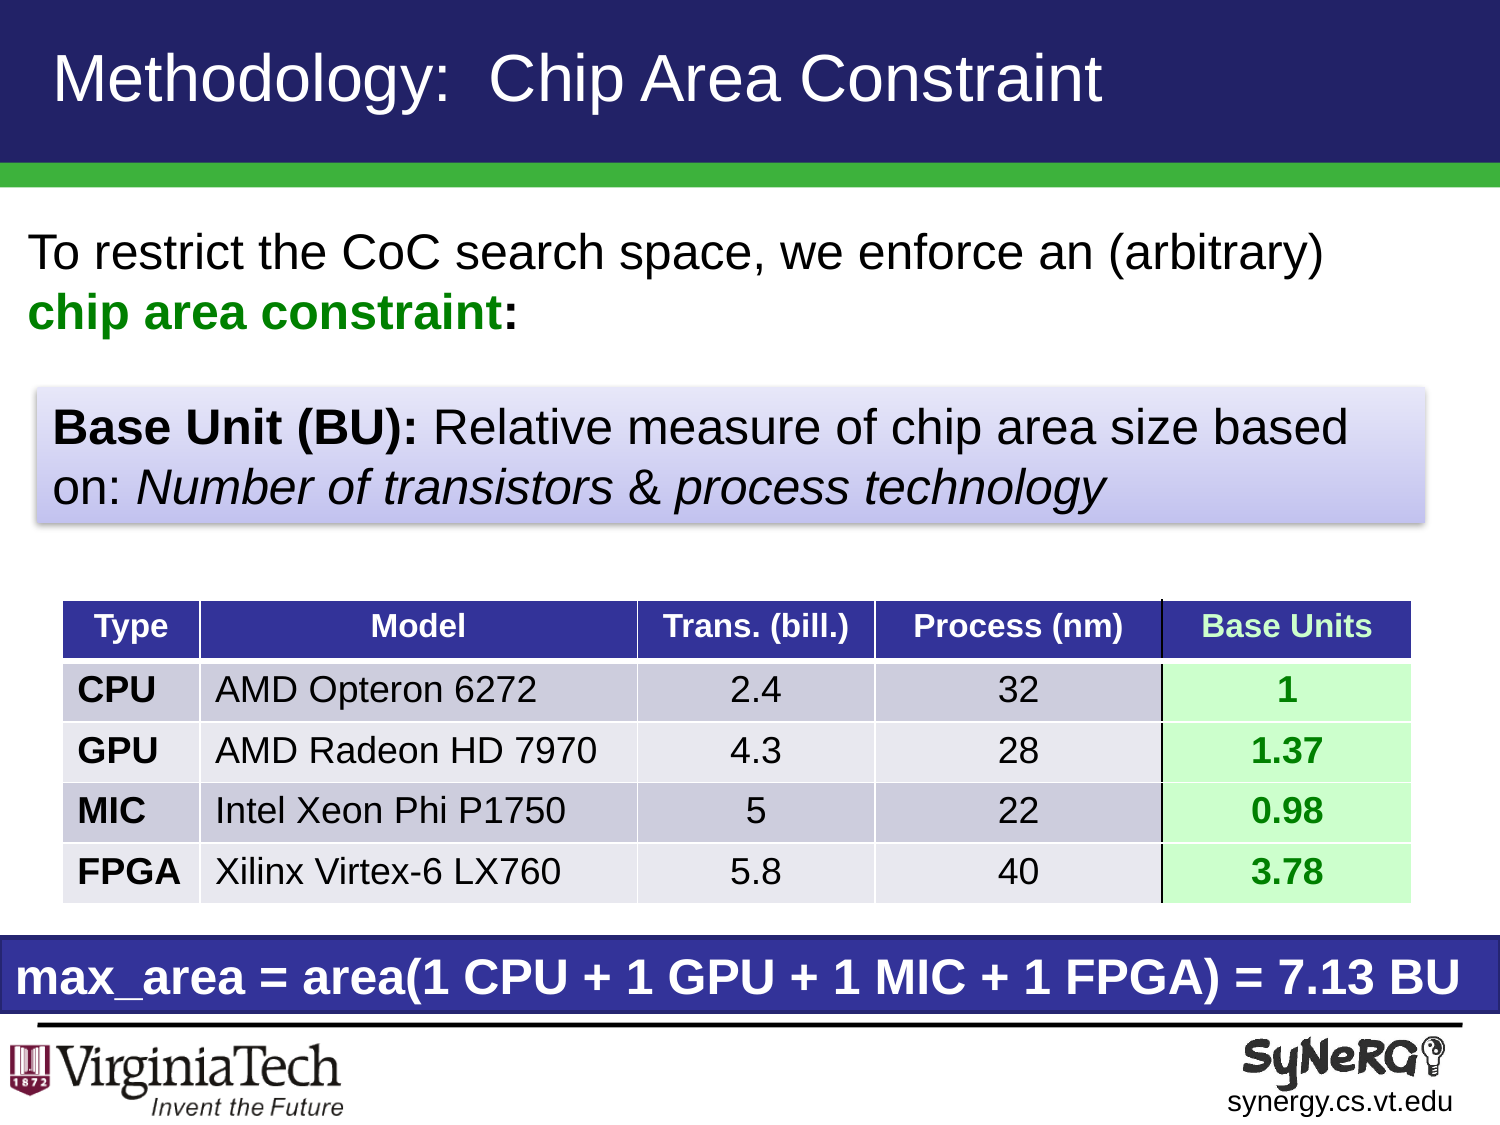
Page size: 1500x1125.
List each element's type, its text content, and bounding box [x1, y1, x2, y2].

table_cell AMD Opteron 6272 [201, 664, 637, 721]
table_cell Intel Xeon Phi P1750 [201, 783, 637, 842]
table_cell 32 [876, 664, 1161, 721]
table_cell CPU [63, 664, 199, 721]
table_cell 4.3 [638, 723, 874, 782]
table_cell 3.78 [1163, 844, 1411, 903]
table_cell Xilinx Virtex-6 LX760 [201, 844, 637, 903]
table_cell 2.4 [638, 664, 874, 721]
text_box Base Unit (BU): Relative measure of chip area size based on: Number of transistors & process technology [37, 387, 1426, 523]
table_cell 28 [876, 723, 1161, 782]
picture [0, 1033, 350, 1124]
table_header Type [63, 601, 199, 658]
title Methodology: Chip Area Constraint [37, 12, 1476, 138]
table_cell 5 [638, 783, 874, 842]
table_cell 0.98 [1163, 783, 1411, 842]
table_header Model [201, 601, 637, 658]
table_cell GPU [63, 723, 199, 782]
text_box To restrict the CoC search space, we enforce an (arbitrary) chip area constraint: [12, 212, 1463, 348]
table_cell 1 [1163, 664, 1411, 721]
table_cell 5.8 [638, 844, 874, 903]
table_cell 40 [876, 844, 1161, 903]
table_cell FPGA [63, 844, 199, 903]
table_cell 1.37 [1163, 723, 1411, 782]
text_box max_area = area(1 CPU + 1 GPU + 1 MIC + 1 FPGA) = 7.13 BU [0, 935, 1500, 1014]
picture [1237, 1032, 1448, 1095]
table_header Process (nm) [876, 601, 1161, 658]
table_cell 22 [876, 783, 1161, 842]
table_header Trans. (bill.) [638, 601, 874, 658]
table_cell AMD Radeon HD 7970 [201, 723, 637, 782]
table_cell MIC [63, 783, 199, 842]
table_header Base Units [1163, 601, 1411, 658]
